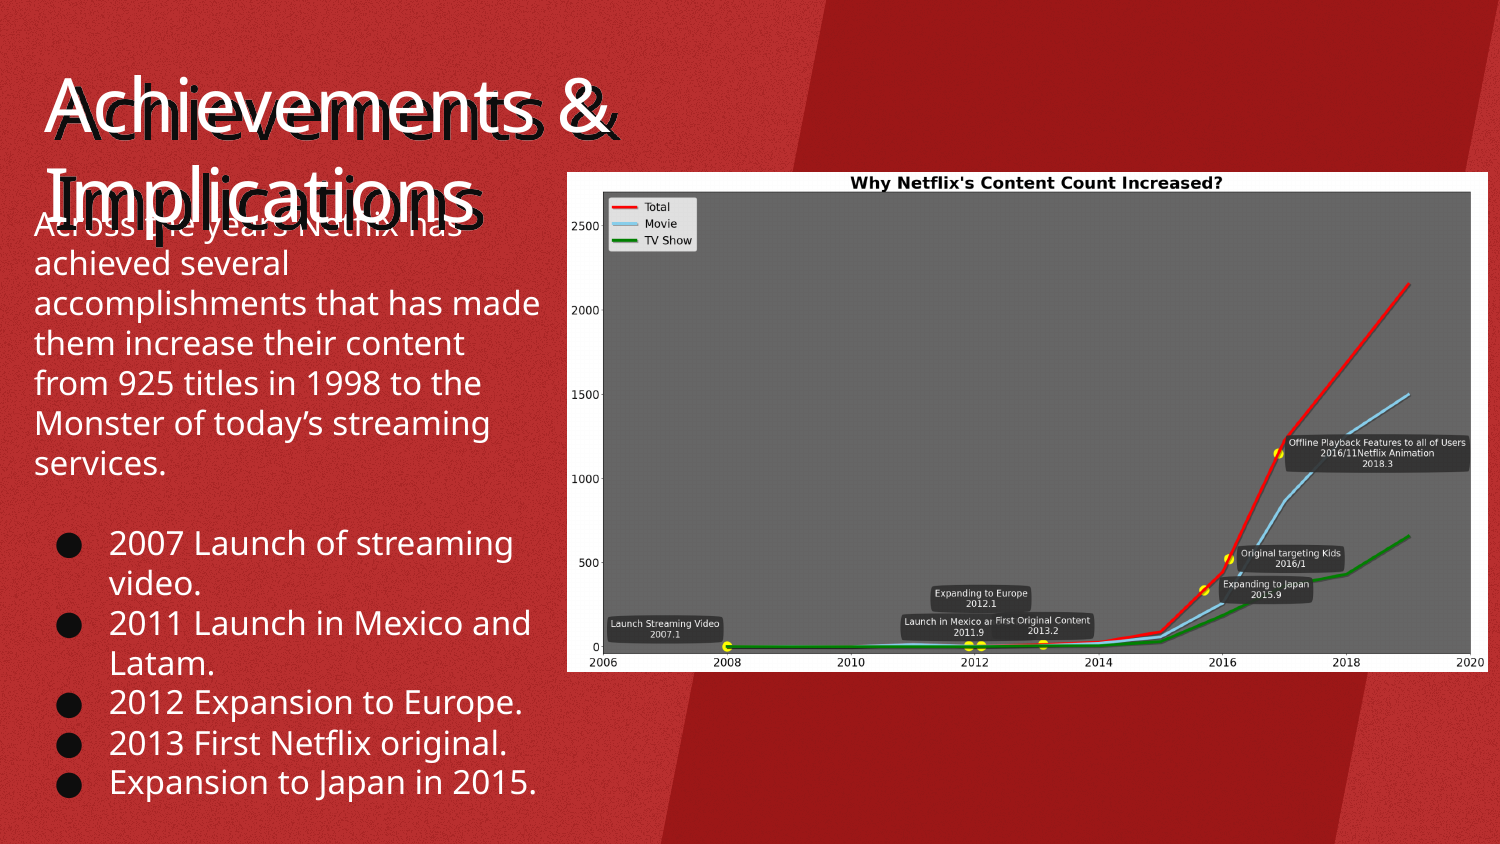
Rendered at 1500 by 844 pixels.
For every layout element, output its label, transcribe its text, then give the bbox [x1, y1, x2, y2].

picture [567, 171, 1488, 672]
title Achievements & Implications [29, 42, 908, 140]
list Across the years Netflix has achieved several accomplishments that has made them increase their content from 925 titles in 1998 to the Monster of today’s streaming services. 2007 Launch of streaming video. 2011 Launch in Mexico and Latam. 2012 Expansion to Europe. 2013 First Netflix original. Expansion to Japan in 2015. [18, 204, 562, 800]
